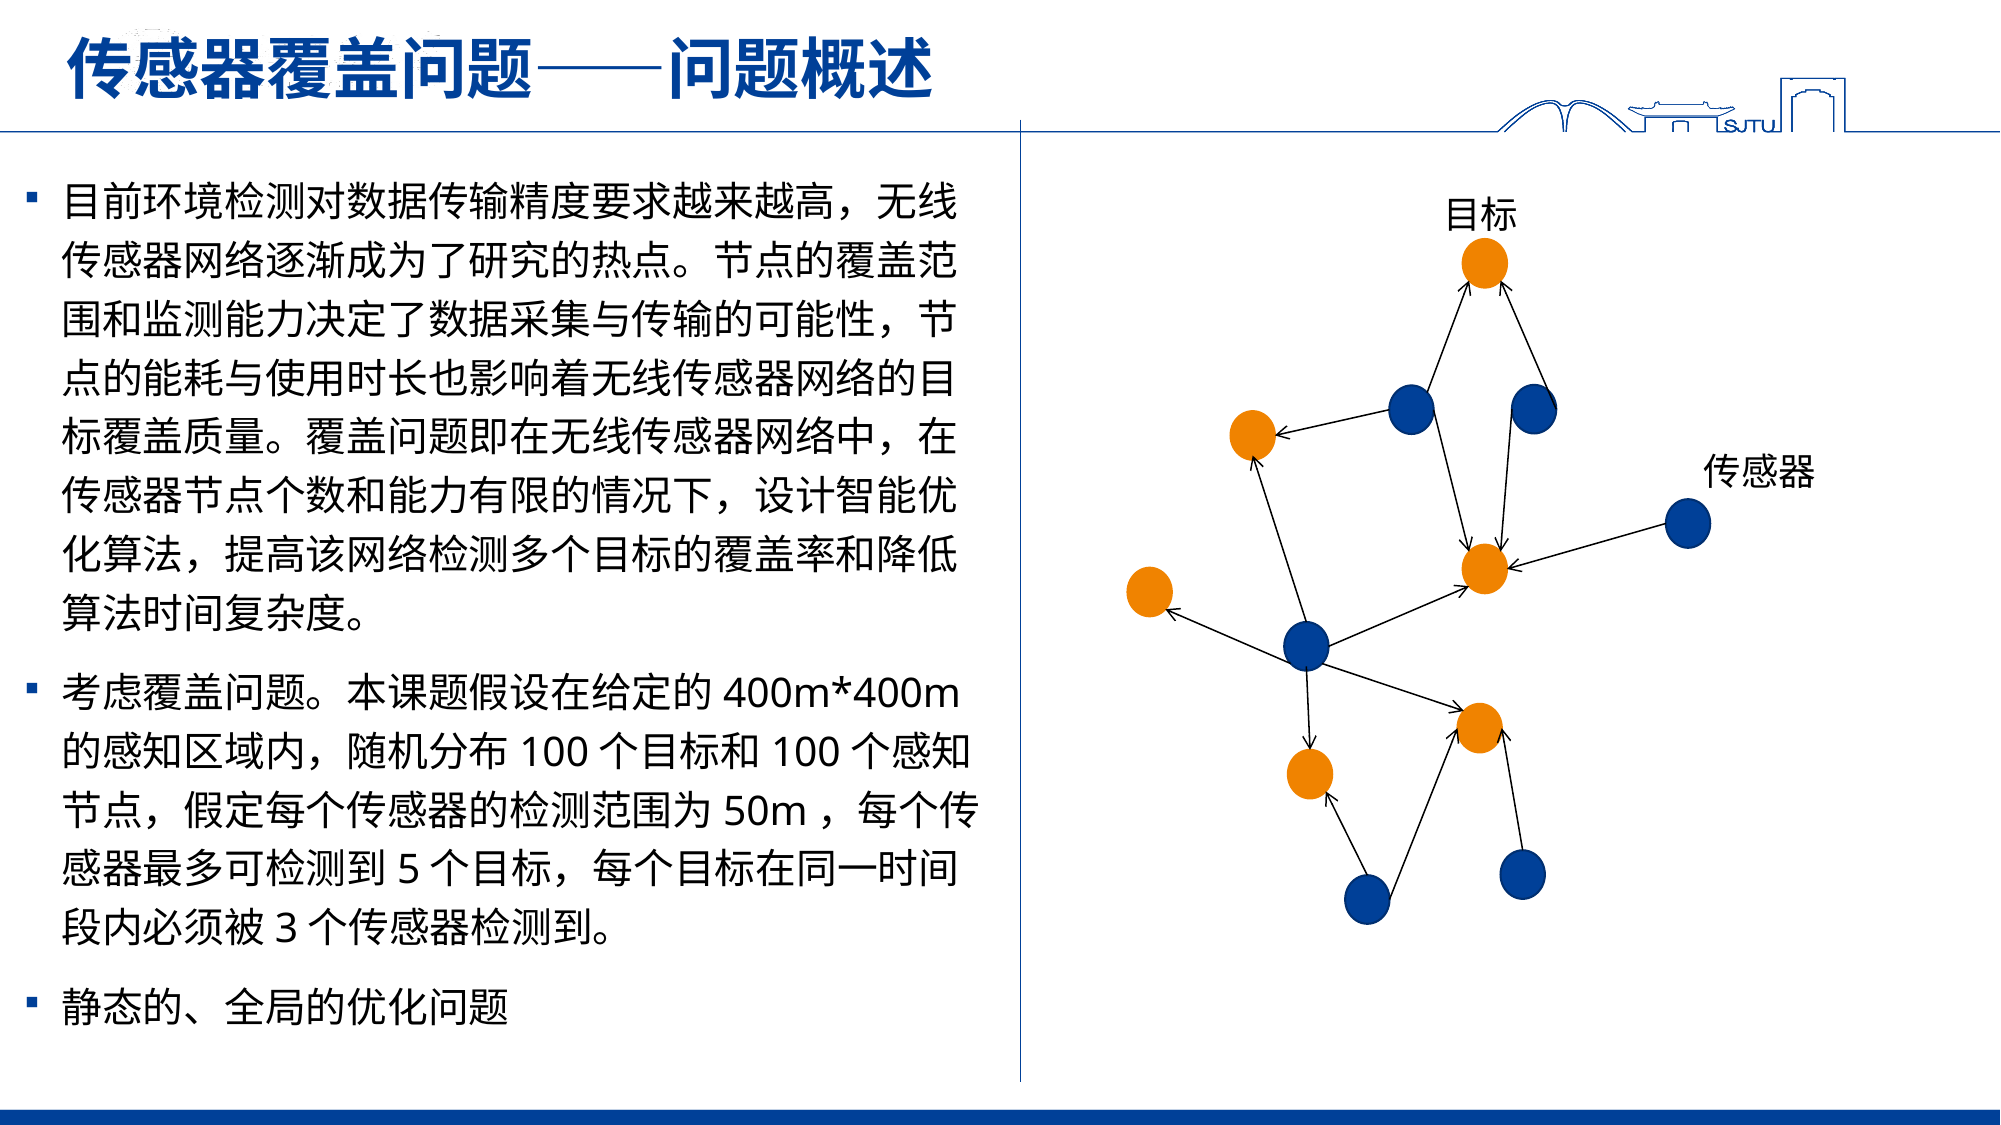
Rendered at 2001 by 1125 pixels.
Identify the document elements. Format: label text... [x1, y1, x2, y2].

text_box [1461, 244, 1509, 289]
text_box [1165, 609, 1291, 664]
text_box [1286, 748, 1334, 800]
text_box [1274, 409, 1390, 436]
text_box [1306, 670, 1310, 750]
text_box [1229, 410, 1276, 461]
text_box [1388, 384, 1435, 436]
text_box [1389, 728, 1458, 900]
text_box [1344, 874, 1391, 925]
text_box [1506, 523, 1666, 569]
text_box [1512, 405, 1558, 435]
text_box [1456, 702, 1503, 754]
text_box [1252, 459, 1307, 623]
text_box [1325, 791, 1368, 876]
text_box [1328, 586, 1470, 647]
text_box [1290, 621, 1330, 672]
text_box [1501, 728, 1523, 851]
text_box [1500, 280, 1557, 410]
text_box [1126, 566, 1173, 618]
title 传感器覆盖问题——问题概述 [51, 25, 1940, 120]
list 目前环境检测对数据传输精度要求越来越高，无线传感器网络逐渐成为了研究的热点。节点的覆盖范围和监测能力决定了数据采集与传输的可能性，节点的能耗与使用时长也影响着无线传感器网络的目标覆盖质量。覆盖问题即在无线传感器网络中，在传感器节点个数和能力有限的情况下，设计智能优化算法，提高该网络检测多个目标的覆盖率和降低算法时间复杂度。 考虑覆盖问题。本课题假设在给定的400m*400m的感知区域内，随机分布100个目标和100个感知节点，假定每个传感器的检测范围为50m，每个传感器最多可检测到5个目标，每个目标在同一时间段内必须被3个传感器检测到。 静态的、全局的优化问题 [9, 158, 997, 1082]
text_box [1500, 409, 1512, 552]
text_box 传感器 [1688, 440, 1832, 500]
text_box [1427, 280, 1470, 393]
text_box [1433, 409, 1470, 552]
text_box 目标 [1428, 183, 1534, 244]
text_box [1322, 663, 1464, 711]
text_box [1461, 543, 1508, 595]
text_box [1499, 849, 1546, 900]
text_box [1664, 498, 1712, 549]
